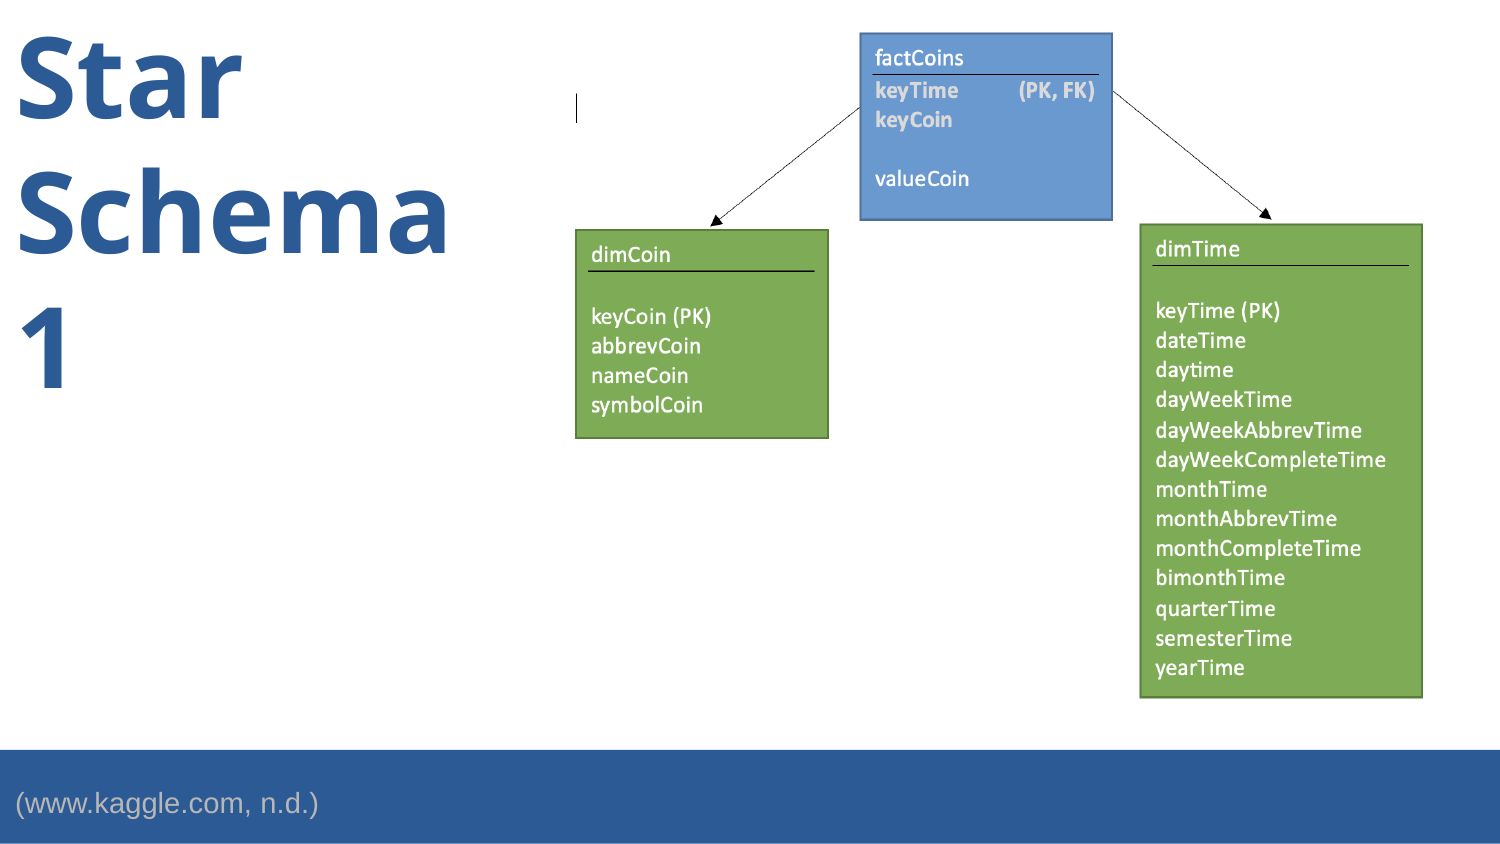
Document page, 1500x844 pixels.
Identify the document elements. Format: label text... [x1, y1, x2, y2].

text_box (www.kaggle.com, n.d.) [0, 768, 493, 834]
text_box Star Schema 1 [0, 0, 518, 426]
picture [542, 28, 1446, 724]
